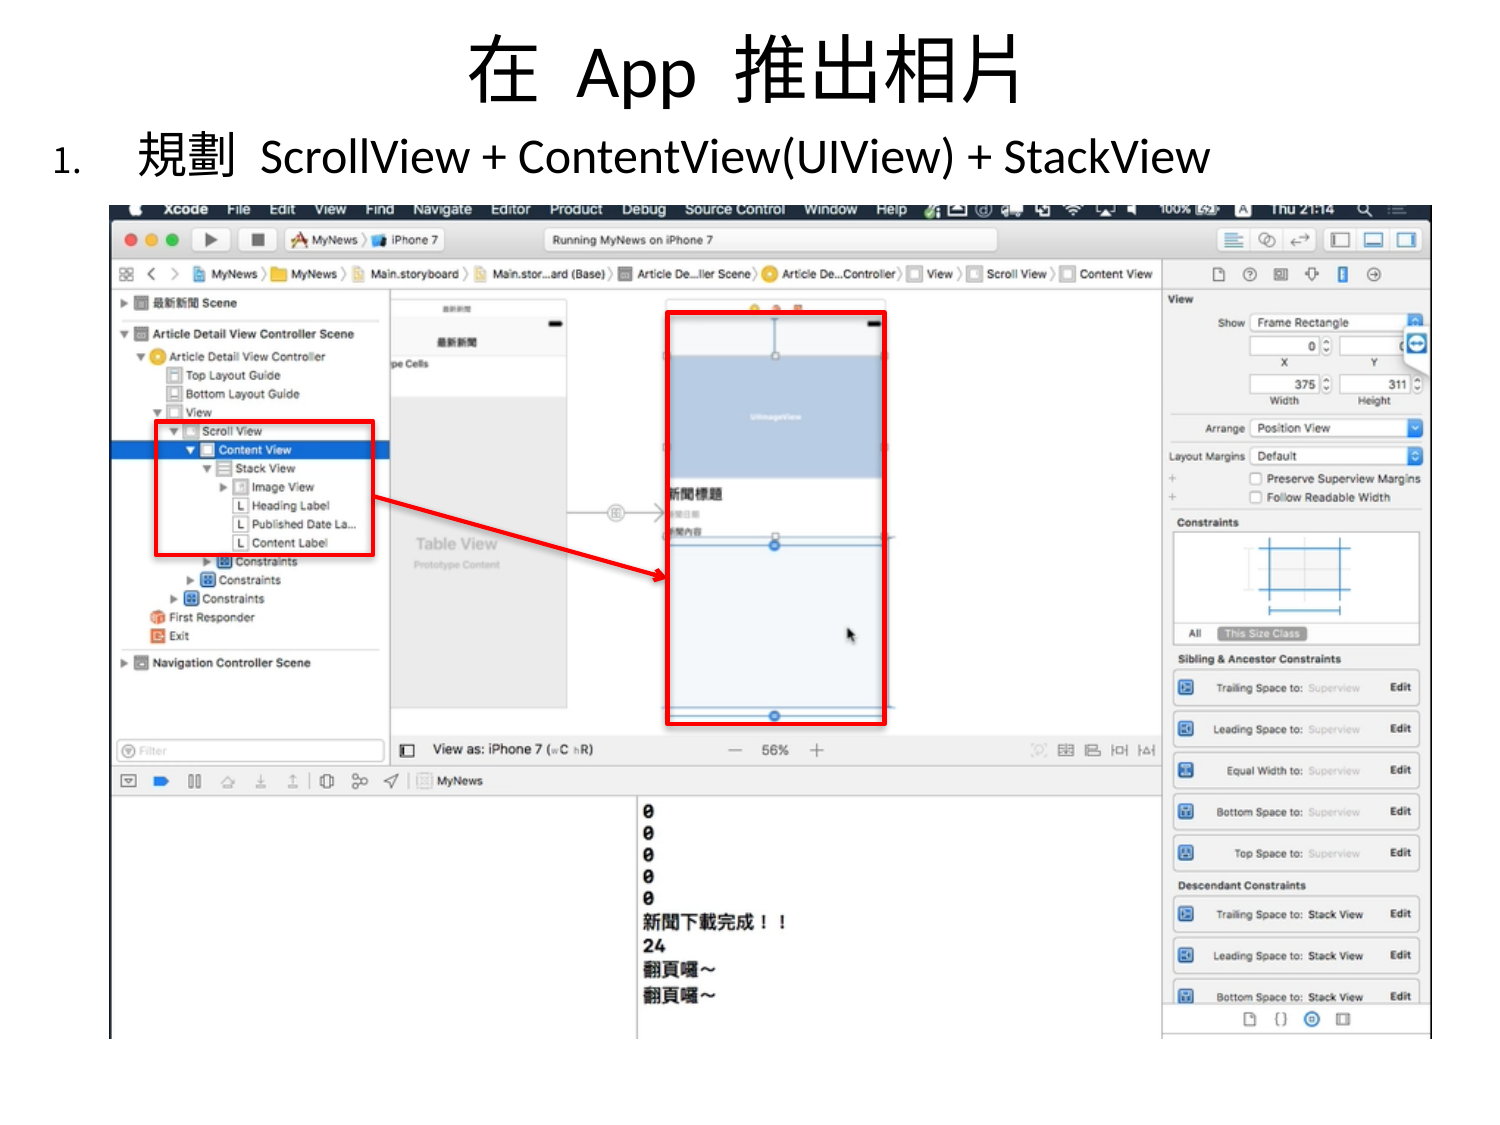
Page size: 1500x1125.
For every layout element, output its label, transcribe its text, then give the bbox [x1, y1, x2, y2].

picture [108, 205, 1432, 1039]
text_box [372, 495, 668, 579]
list 規劃 ScrollView + ContentView(UIView) + StackView [37, 115, 1464, 261]
title 在 App 推出相片 [0, 0, 1500, 137]
